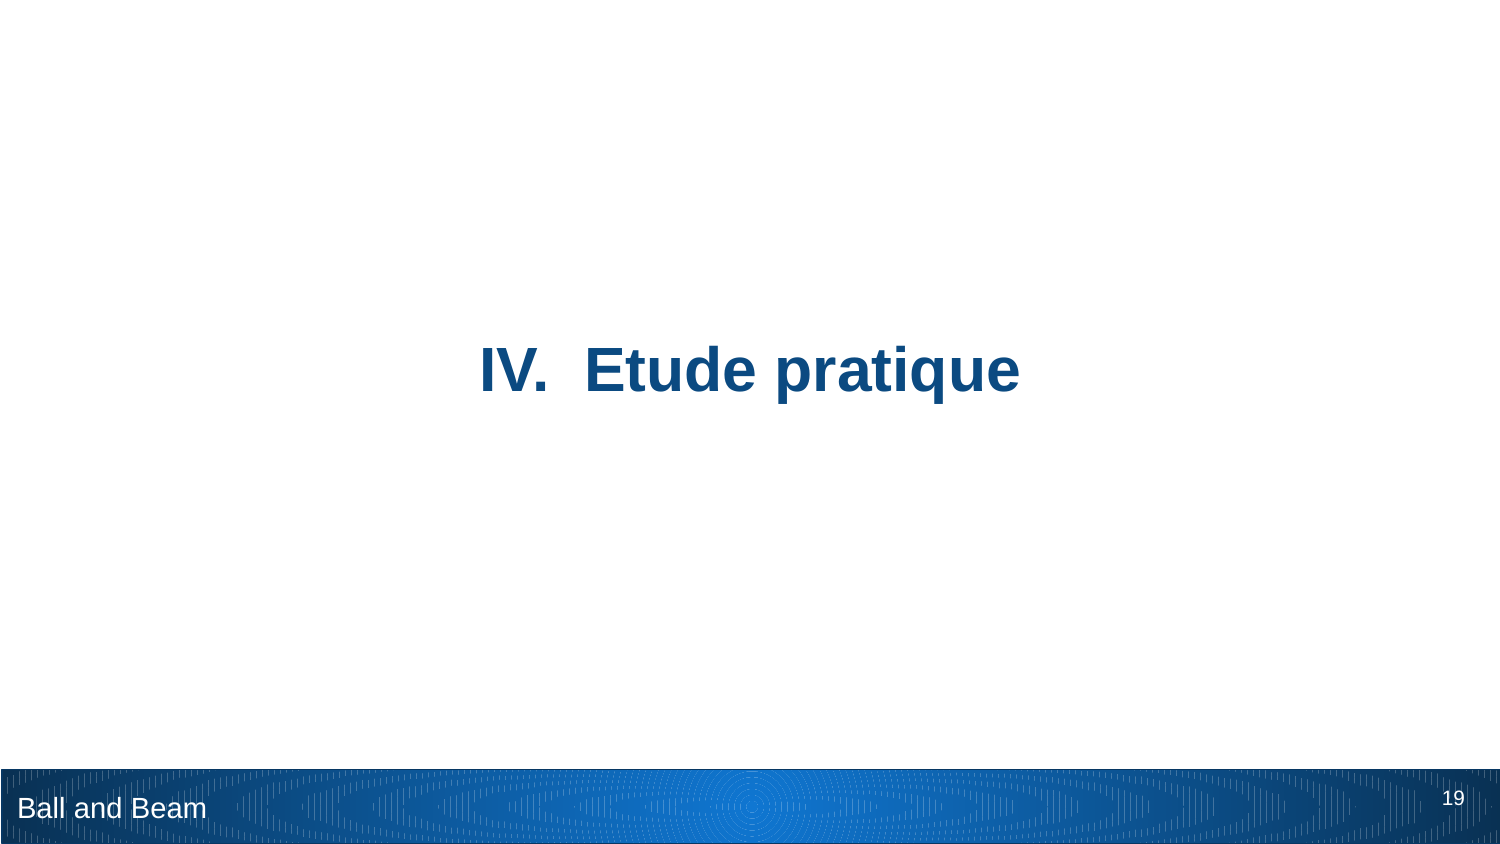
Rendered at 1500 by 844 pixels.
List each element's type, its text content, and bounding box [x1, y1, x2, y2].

slide_number ‹#› [1389, 764, 1480, 830]
text_box IV. Etude pratique [464, 319, 1041, 421]
text_box [2, 769, 1500, 844]
text_box Ball and Beam [2, 773, 324, 839]
